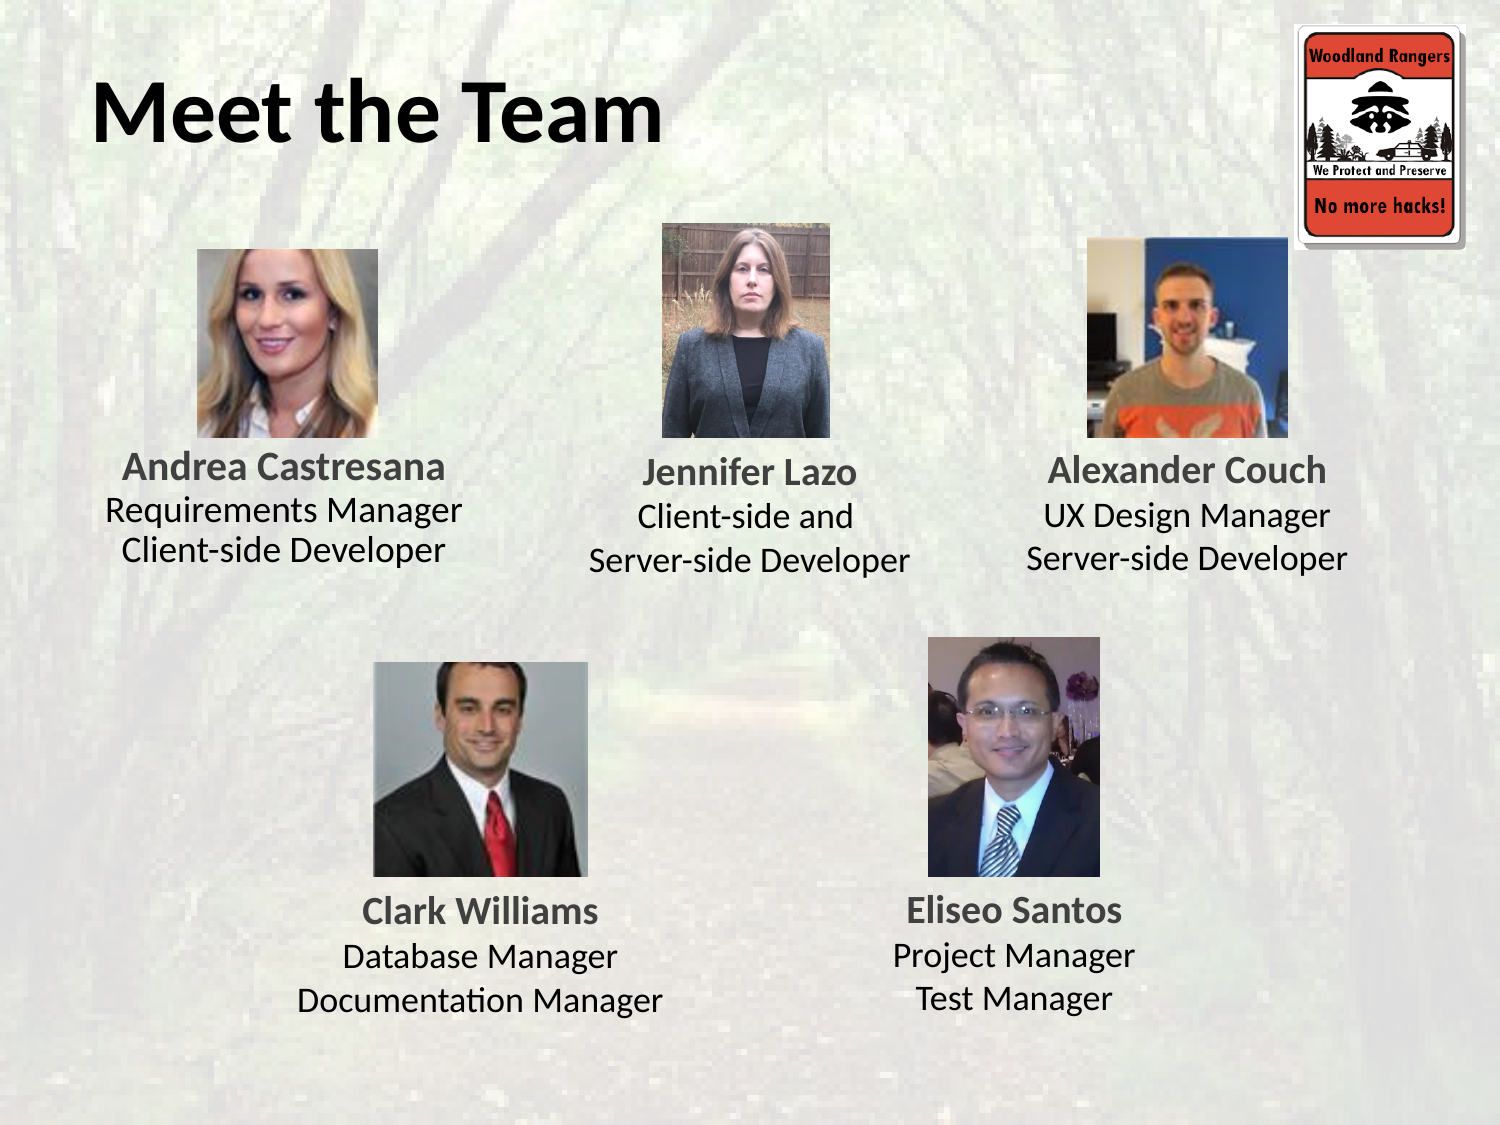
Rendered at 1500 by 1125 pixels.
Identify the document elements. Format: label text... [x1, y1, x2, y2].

text_box Eliseo Santos Project Manager Test Manager [801, 876, 1227, 1027]
picture [1087, 237, 1288, 438]
text_box Alexander Couch UX Design Manager Server-side Developer [975, 435, 1400, 586]
picture [197, 249, 378, 438]
text_box Jennifer Lazo Client-side and Server-side Developer [537, 437, 963, 588]
picture [1294, 24, 1466, 250]
text_box Andrea Castresana Requirements Manager Client-side Developer [62, 437, 506, 586]
title Meet the Team [75, 12, 1425, 200]
picture [662, 223, 830, 438]
picture [373, 662, 588, 877]
text_box Clark Williams Database Manager Documentation Manager [268, 877, 694, 1028]
picture [928, 637, 1101, 877]
